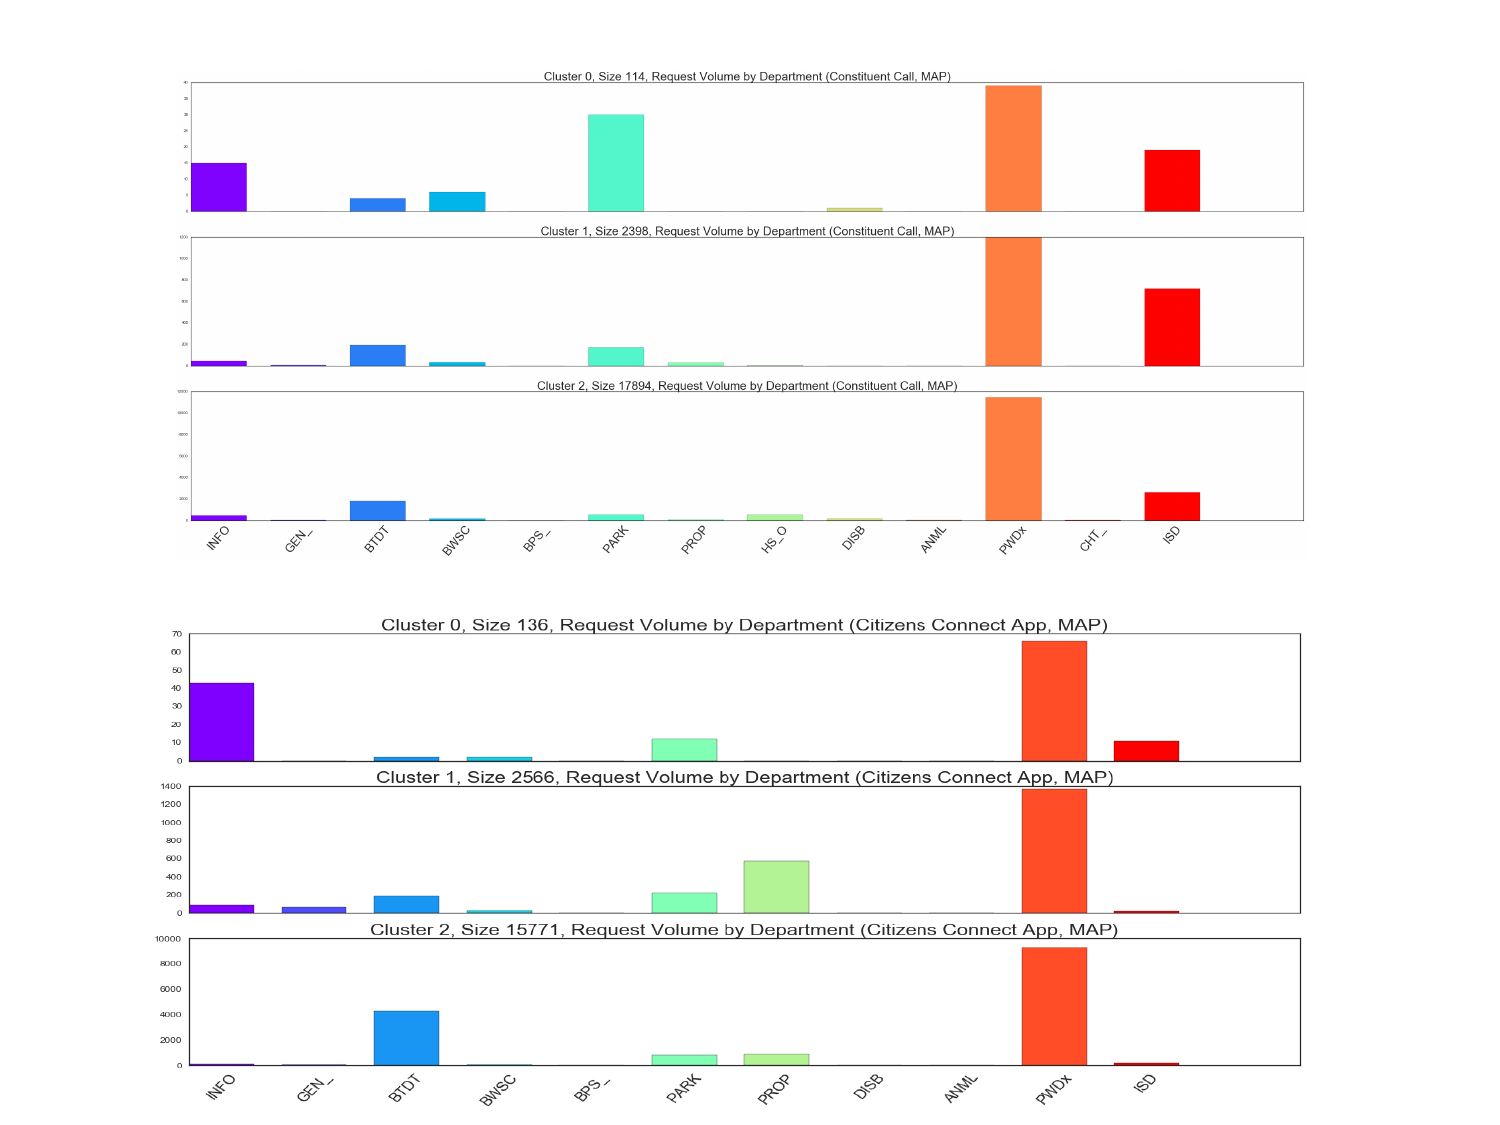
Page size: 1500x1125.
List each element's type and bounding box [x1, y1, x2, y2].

picture [174, 69, 1307, 560]
picture [147, 613, 1307, 1112]
